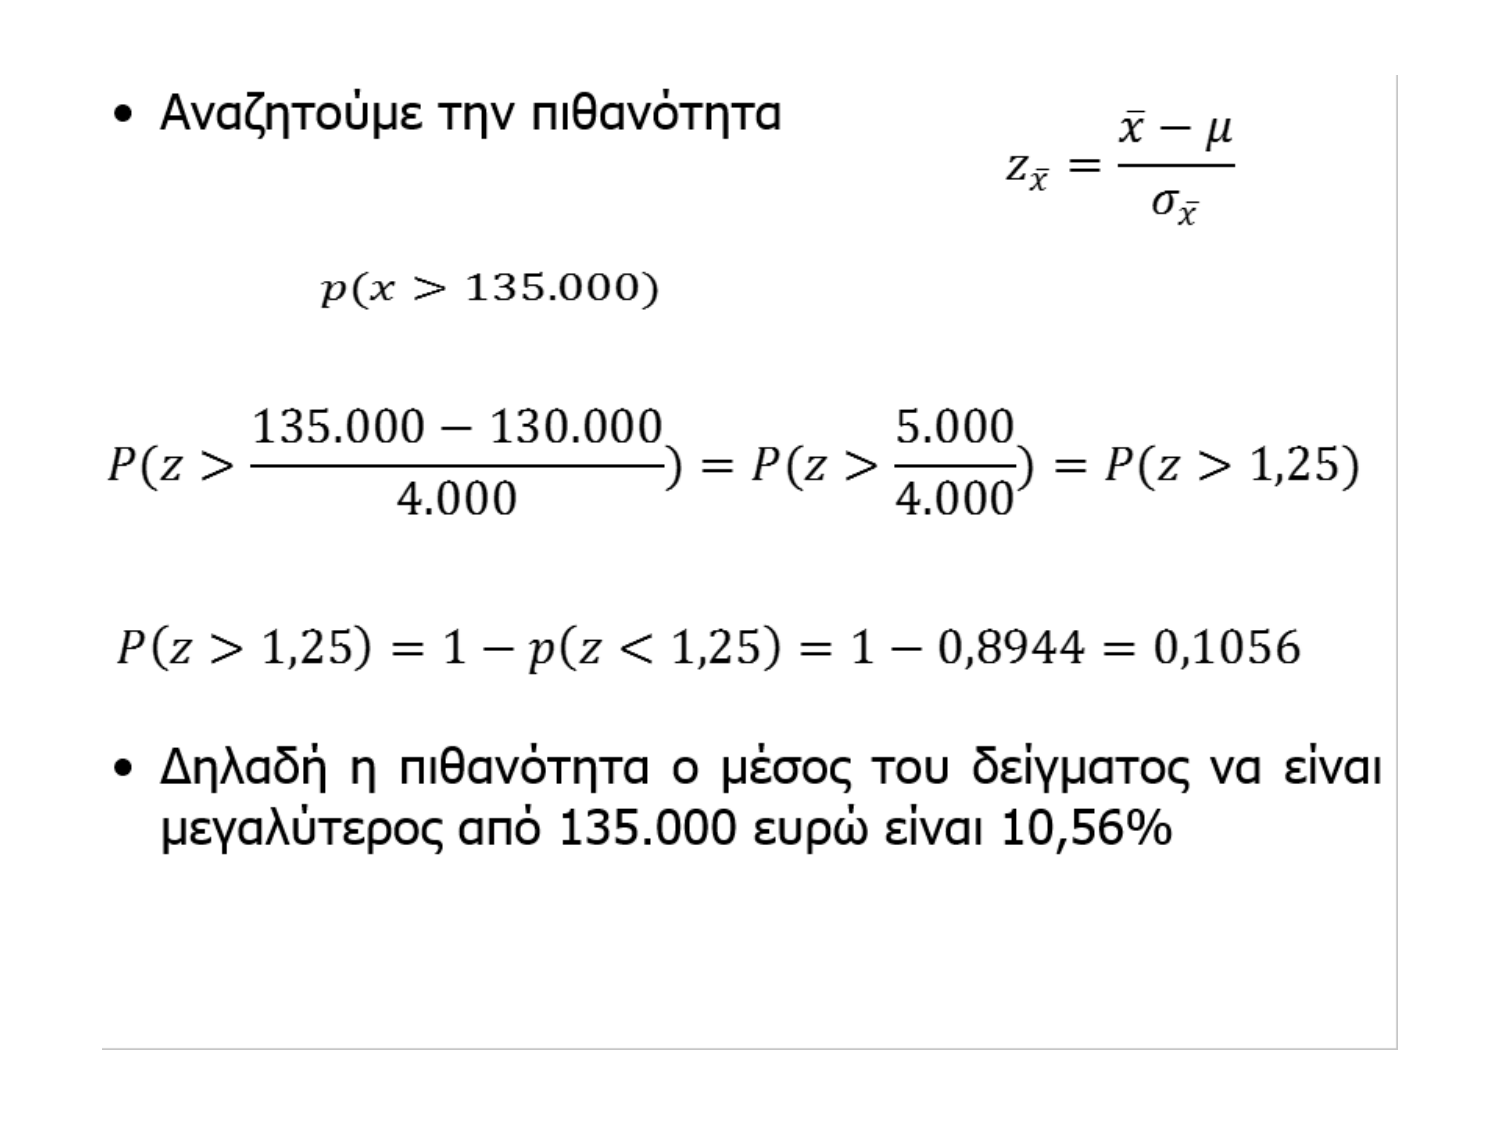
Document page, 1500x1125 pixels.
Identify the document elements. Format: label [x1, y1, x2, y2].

picture [102, 75, 1398, 1050]
